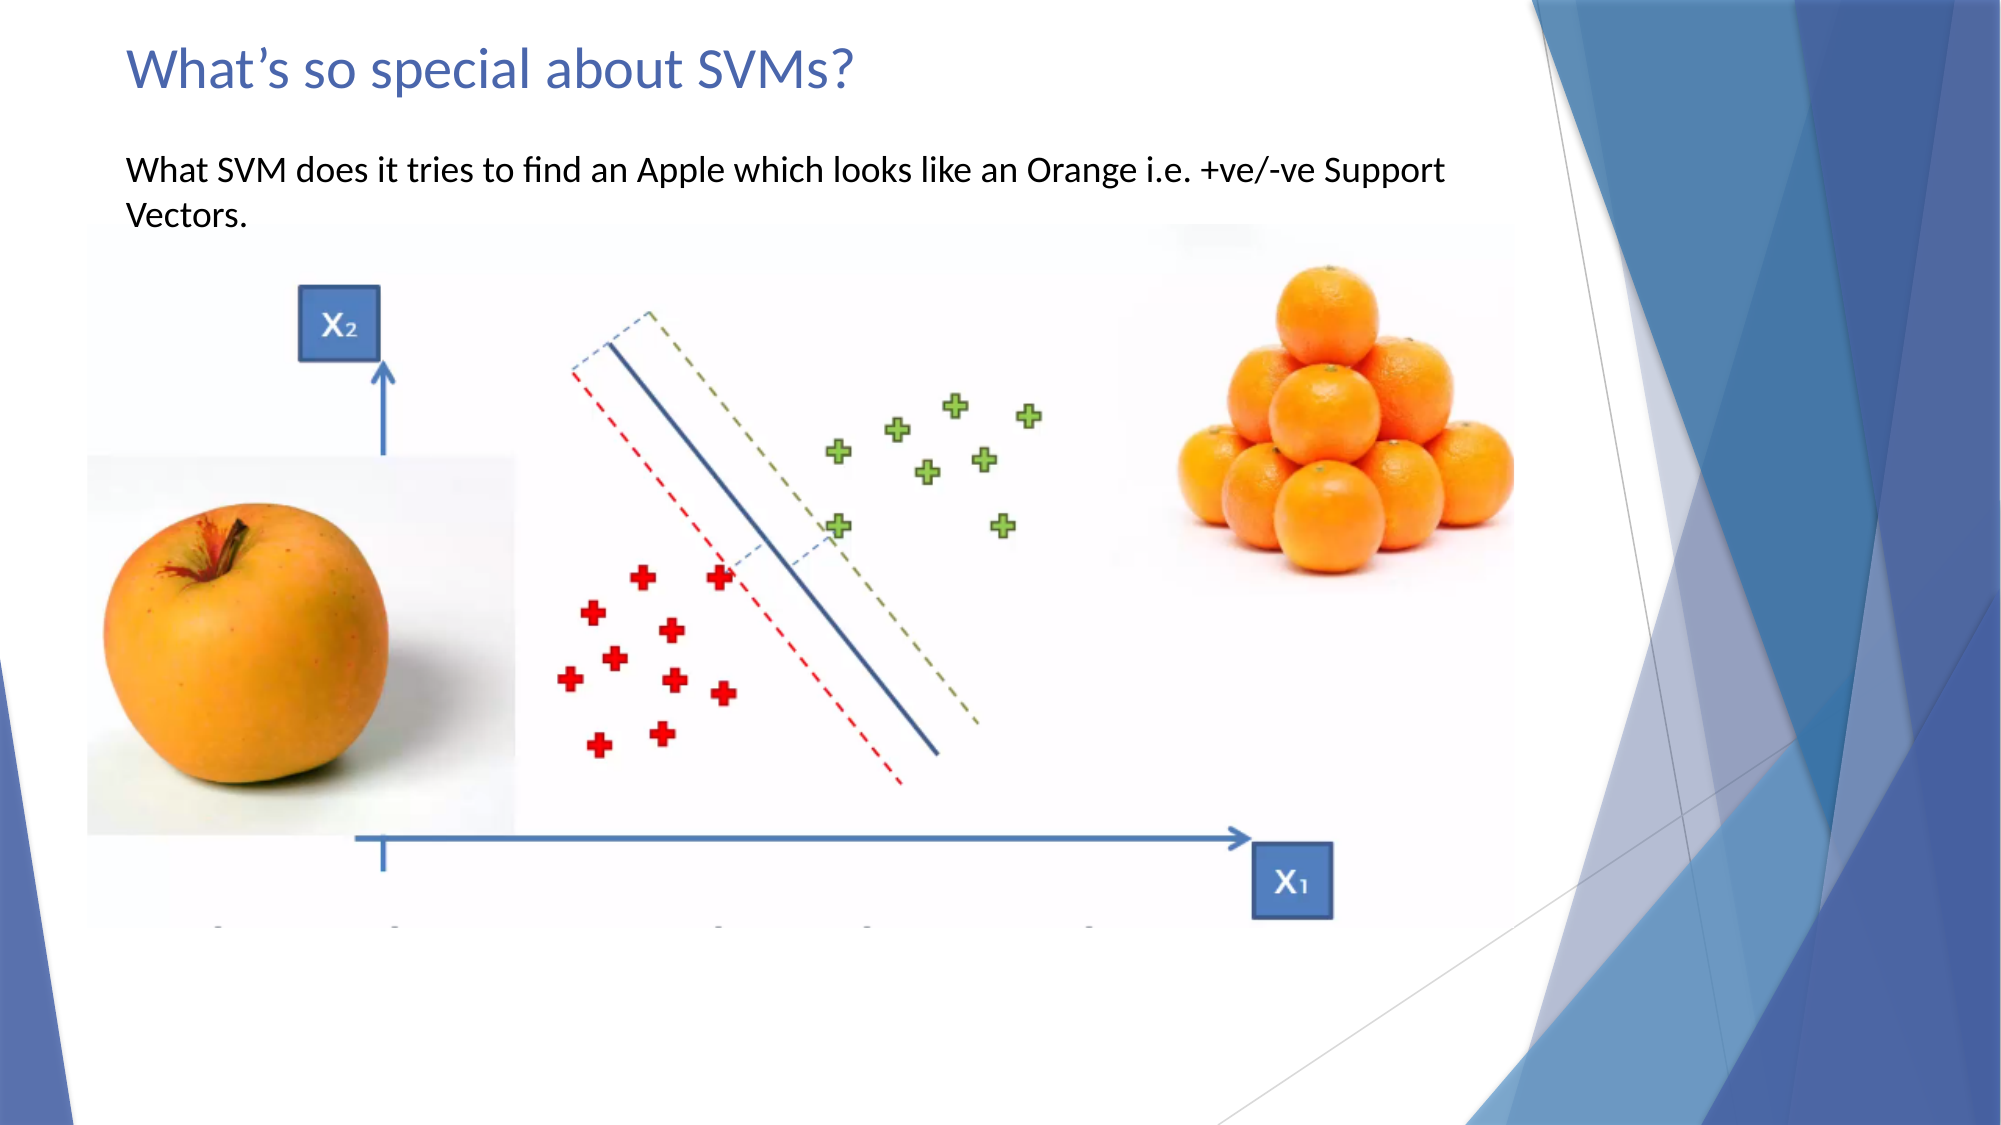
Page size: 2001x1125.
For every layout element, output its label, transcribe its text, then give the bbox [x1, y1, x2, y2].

text_box What SVM does it tries to find an Apple which looks like an Orange i.e. +ve/-ve Support Vectors. [111, 137, 1537, 243]
picture [86, 224, 1515, 929]
text_box What’s so special about SVMs? [111, 22, 1522, 98]
